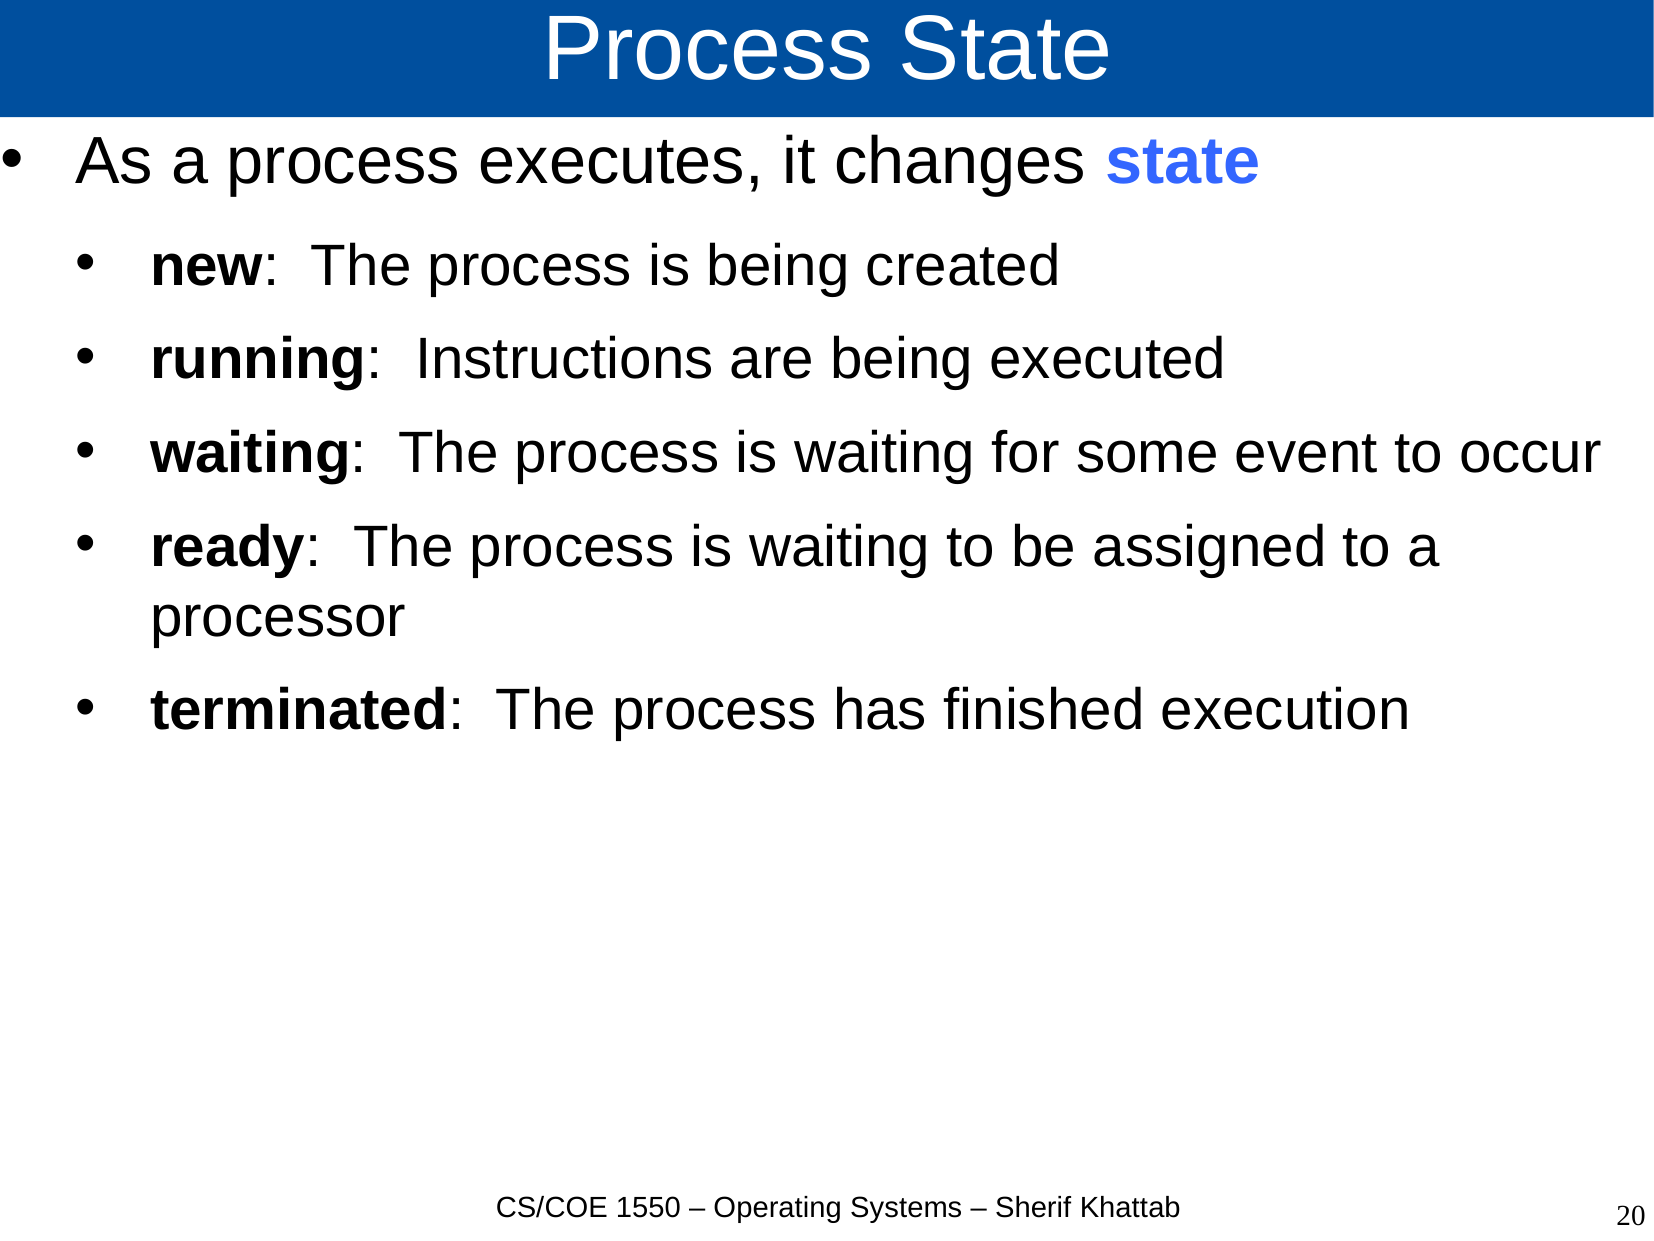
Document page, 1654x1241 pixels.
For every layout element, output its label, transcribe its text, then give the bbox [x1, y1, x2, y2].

footer CS/COE 1550 – Operating Systems – Sherif Khattab [460, 1190, 1217, 1241]
slide_number 20 [1265, 1198, 1647, 1241]
title Process State [0, 0, 1654, 117]
list As a process executes, it changes state new: The process is being created running: Instructions are being executed waiting: The process is waiting for some event to occur ready: The process is waiting to be assigned to a processor terminated: The process has finished execution [0, 117, 1654, 1195]
